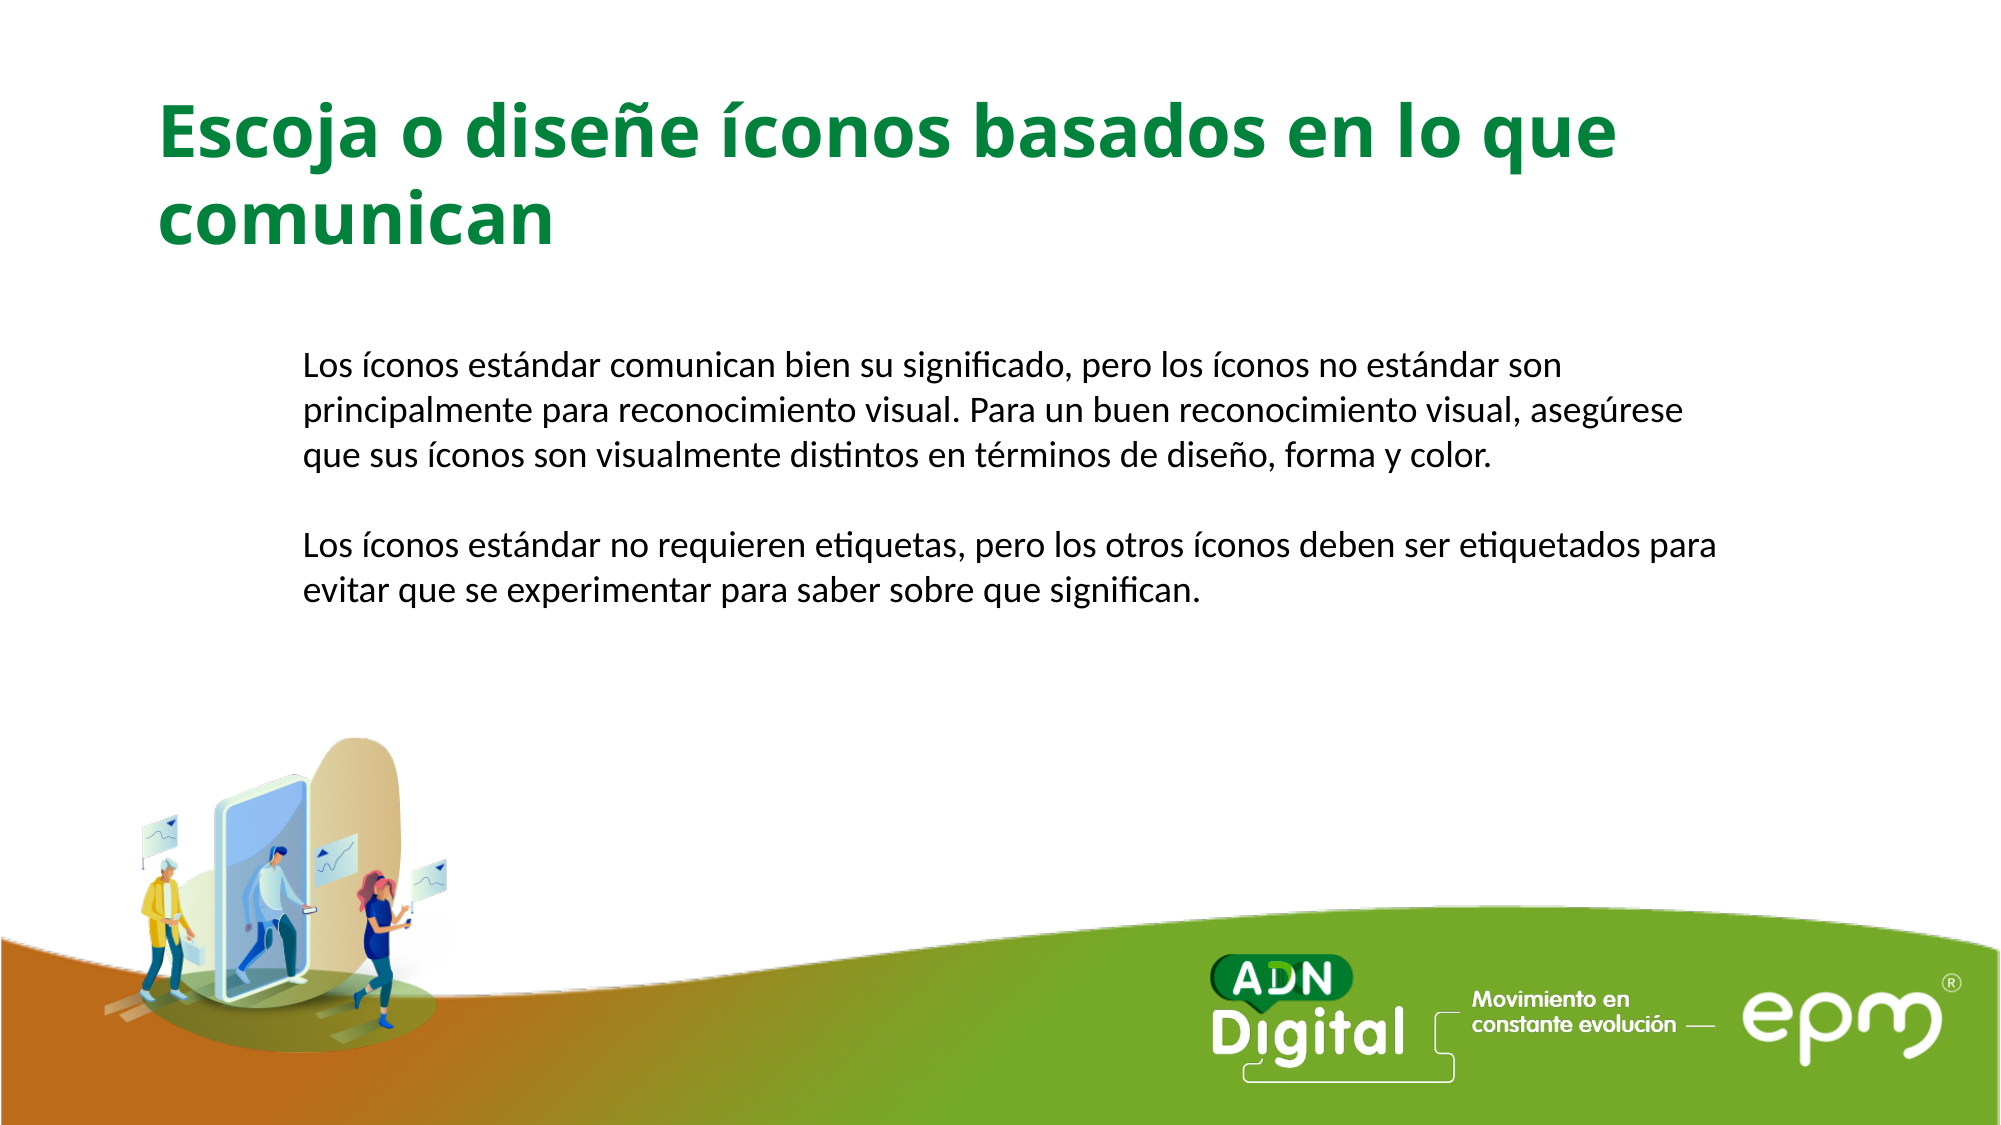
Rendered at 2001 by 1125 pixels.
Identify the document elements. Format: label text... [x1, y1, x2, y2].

picture [0, 716, 2000, 1125]
text_box Los íconos estándar comunican bien su significado, pero los íconos no estándar son principalmente para reconocimiento visual. Para un buen reconocimiento visual, asegúrese que sus íconos son visualmente distintos en términos de diseño, forma y color. Los íconos estándar no requieren etiquetas, pero los otros íconos deben ser etiquetados para evitar que se experimentar para saber sobre que significan. [288, 332, 1761, 618]
text_box Escoja o diseñe íconos basados en lo que comunican [142, 77, 1912, 267]
